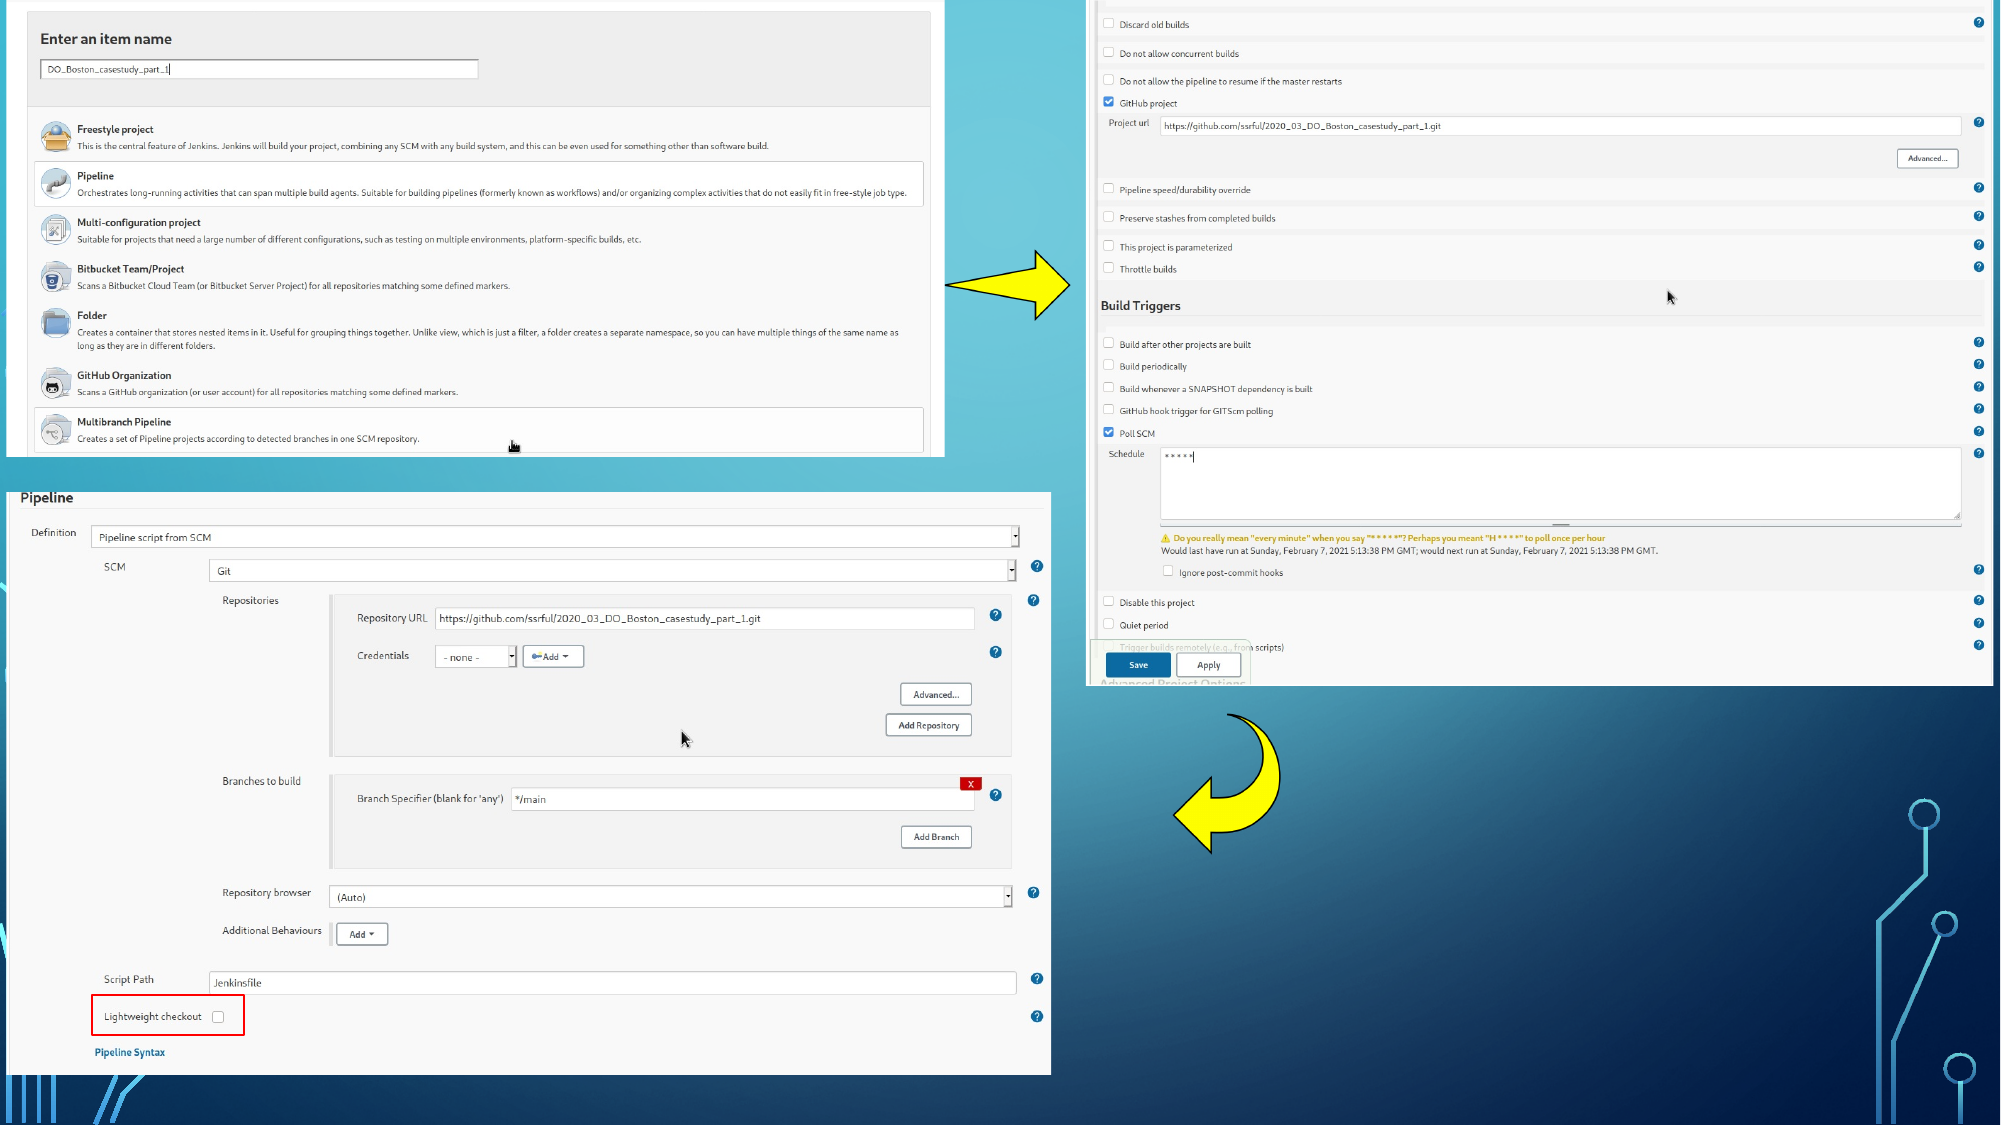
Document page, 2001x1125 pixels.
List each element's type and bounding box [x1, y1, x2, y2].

picture [1085, 0, 1994, 687]
picture [6, 0, 1075, 457]
picture [6, 492, 1052, 1076]
picture [1150, 708, 1302, 859]
